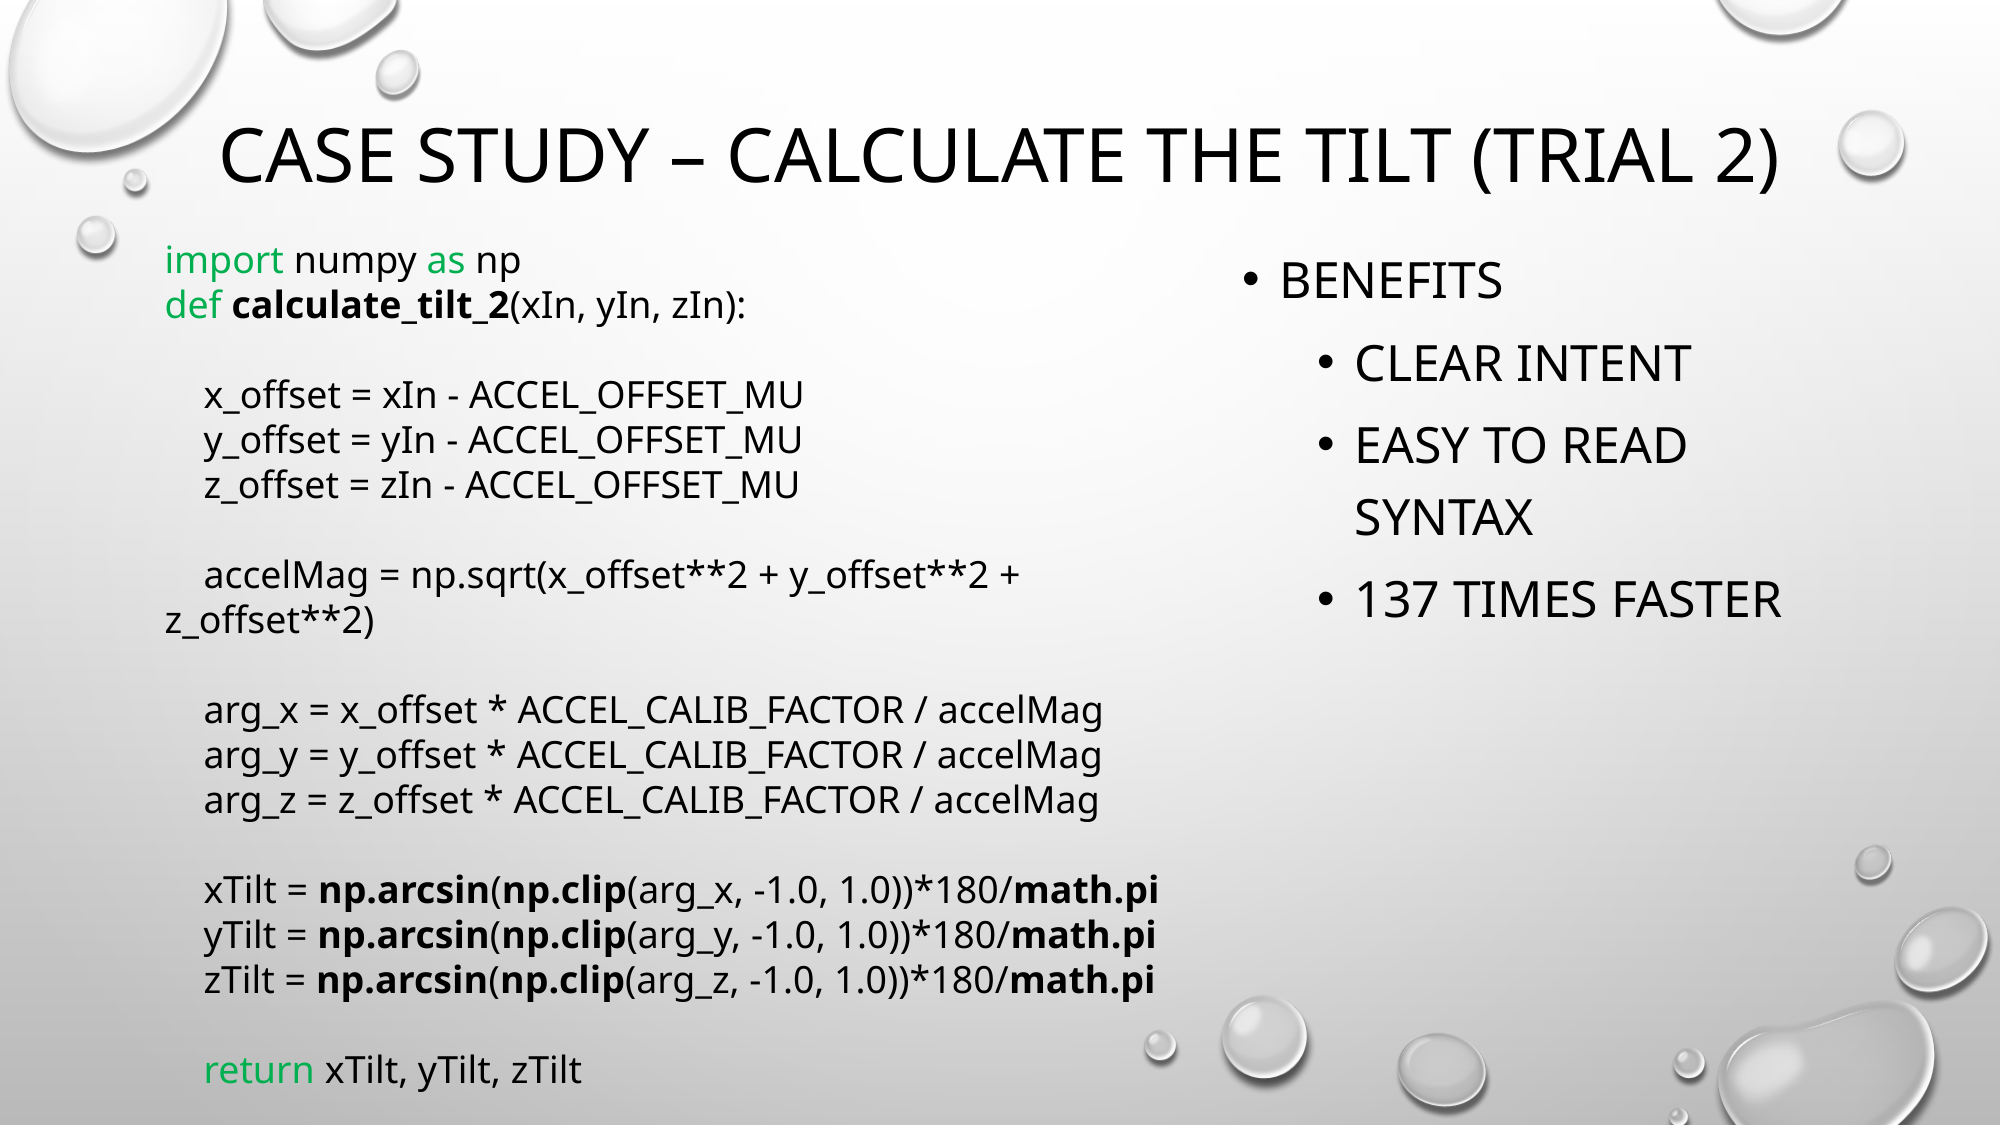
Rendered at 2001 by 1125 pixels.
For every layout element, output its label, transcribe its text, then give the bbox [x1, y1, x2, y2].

title CASE Study – Calculate the TILT (trial 2) [149, 101, 1851, 215]
picture [0, 0, 2000, 1125]
list Benefits Clear INTENT EASY TO READ SYNTAX 137 times Faster [1152, 229, 1880, 644]
text_box import numpy as np def calculate_tilt_2(xIn, yIn, zIn): x_offset = xIn - ACCEL_OFFSET_MU y_offset = yIn - ACCEL_OFFSET_MU z_offset = zIn - ACCEL_OFFSET_MU accelMag = np.sqrt(x_offset**2 + y_offset**2 + z_offset**2) arg_x = x_offset * ACCEL_CALIB_FACTOR / accelMag arg_y = y_offset * ACCEL_CALIB_FACTOR / accelMag arg_z = z_offset * ACCEL_CALIB_FACTOR / accelMag xTilt = np.arcsin(np.clip(arg_x, -1.0, 1.0))*180/math.pi yTilt = np.arcsin(np.clip(arg_y, -1.0, 1.0))*180/math.pi zTilt = np.arcsin(np.clip(arg_z, -1.0, 1.0))*180/math.pi return xTilt, yTilt, zTilt [149, 229, 1209, 1099]
